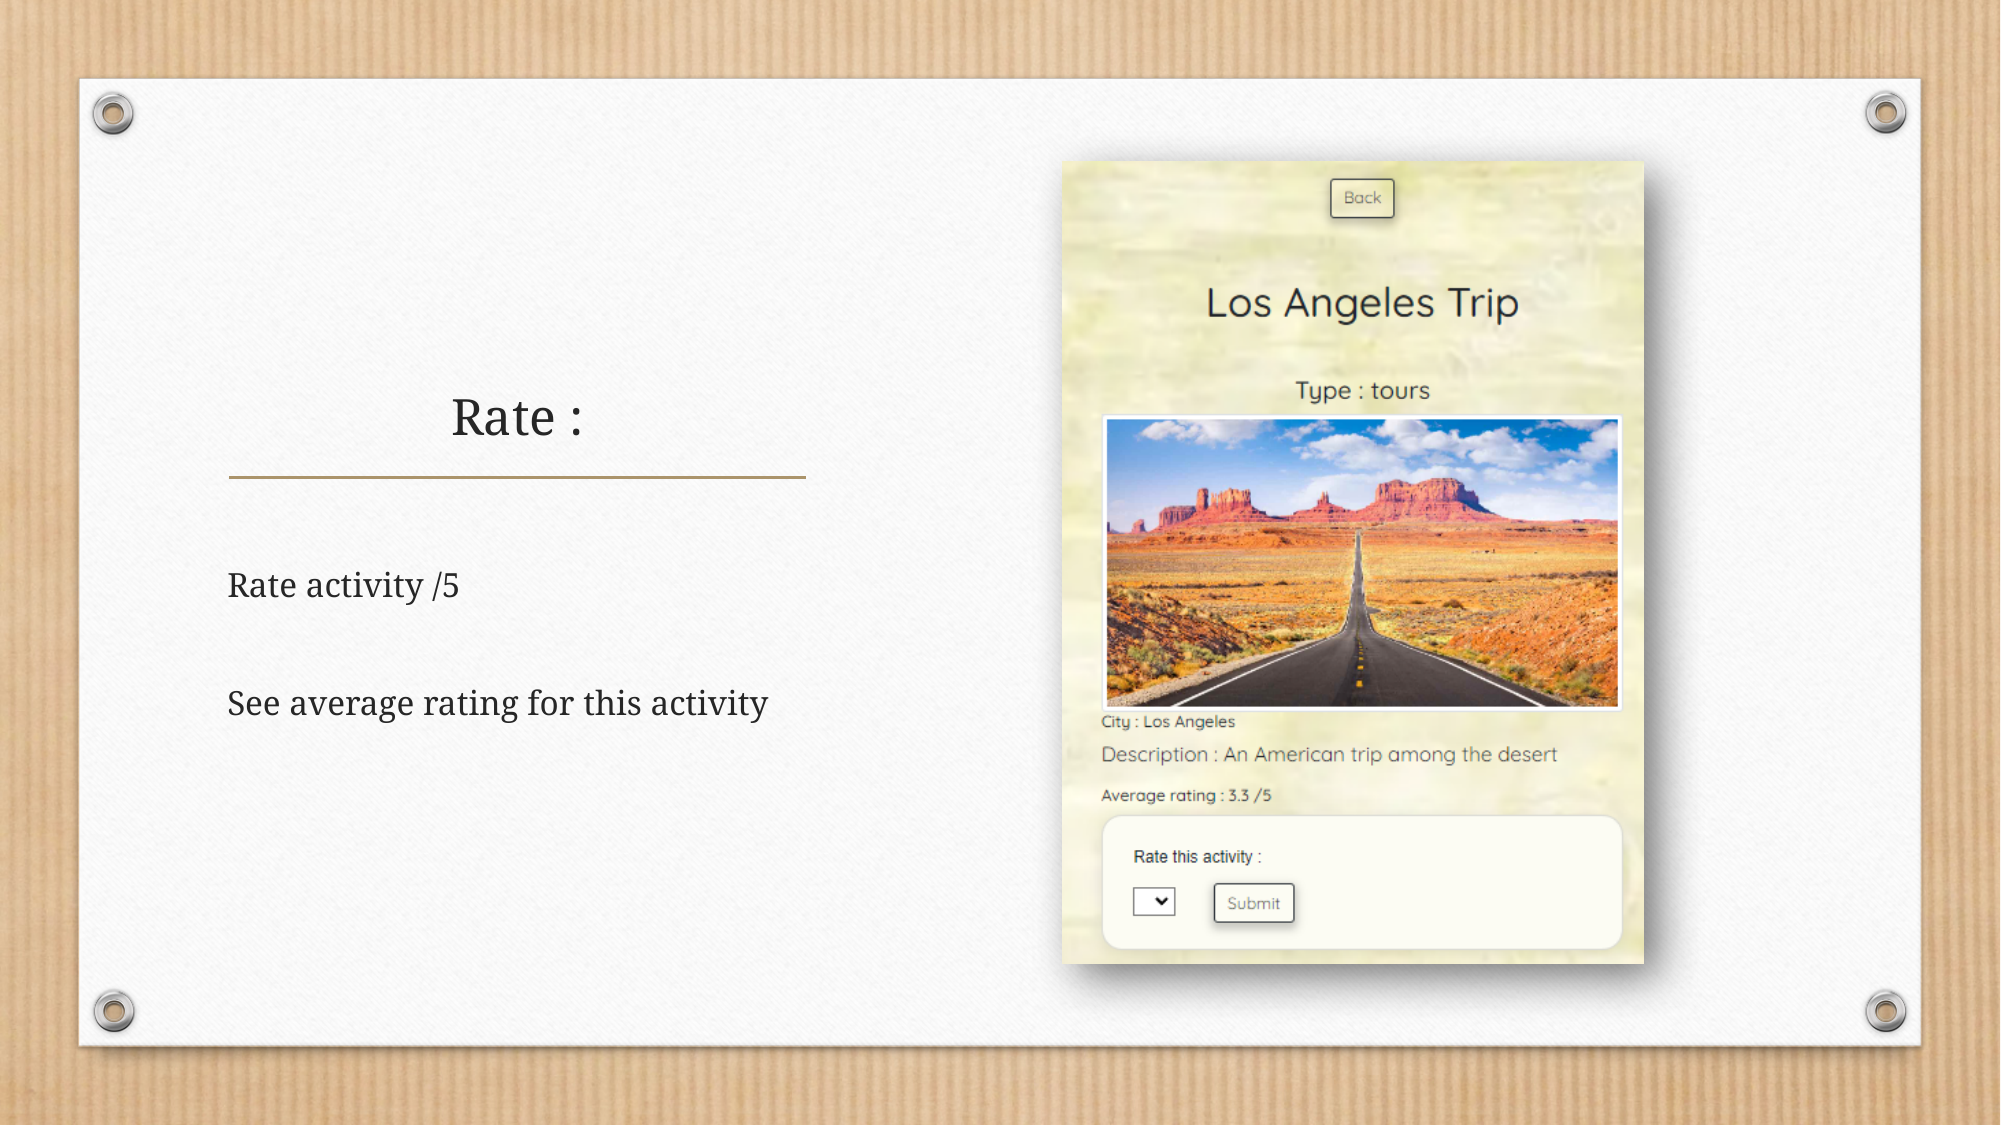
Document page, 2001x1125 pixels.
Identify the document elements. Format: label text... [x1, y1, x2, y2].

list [1062, 160, 1644, 965]
picture [0, 0, 2001, 1125]
title Rate : [212, 227, 823, 453]
list Rate activity /5 See average rating for this activity [212, 497, 823, 898]
